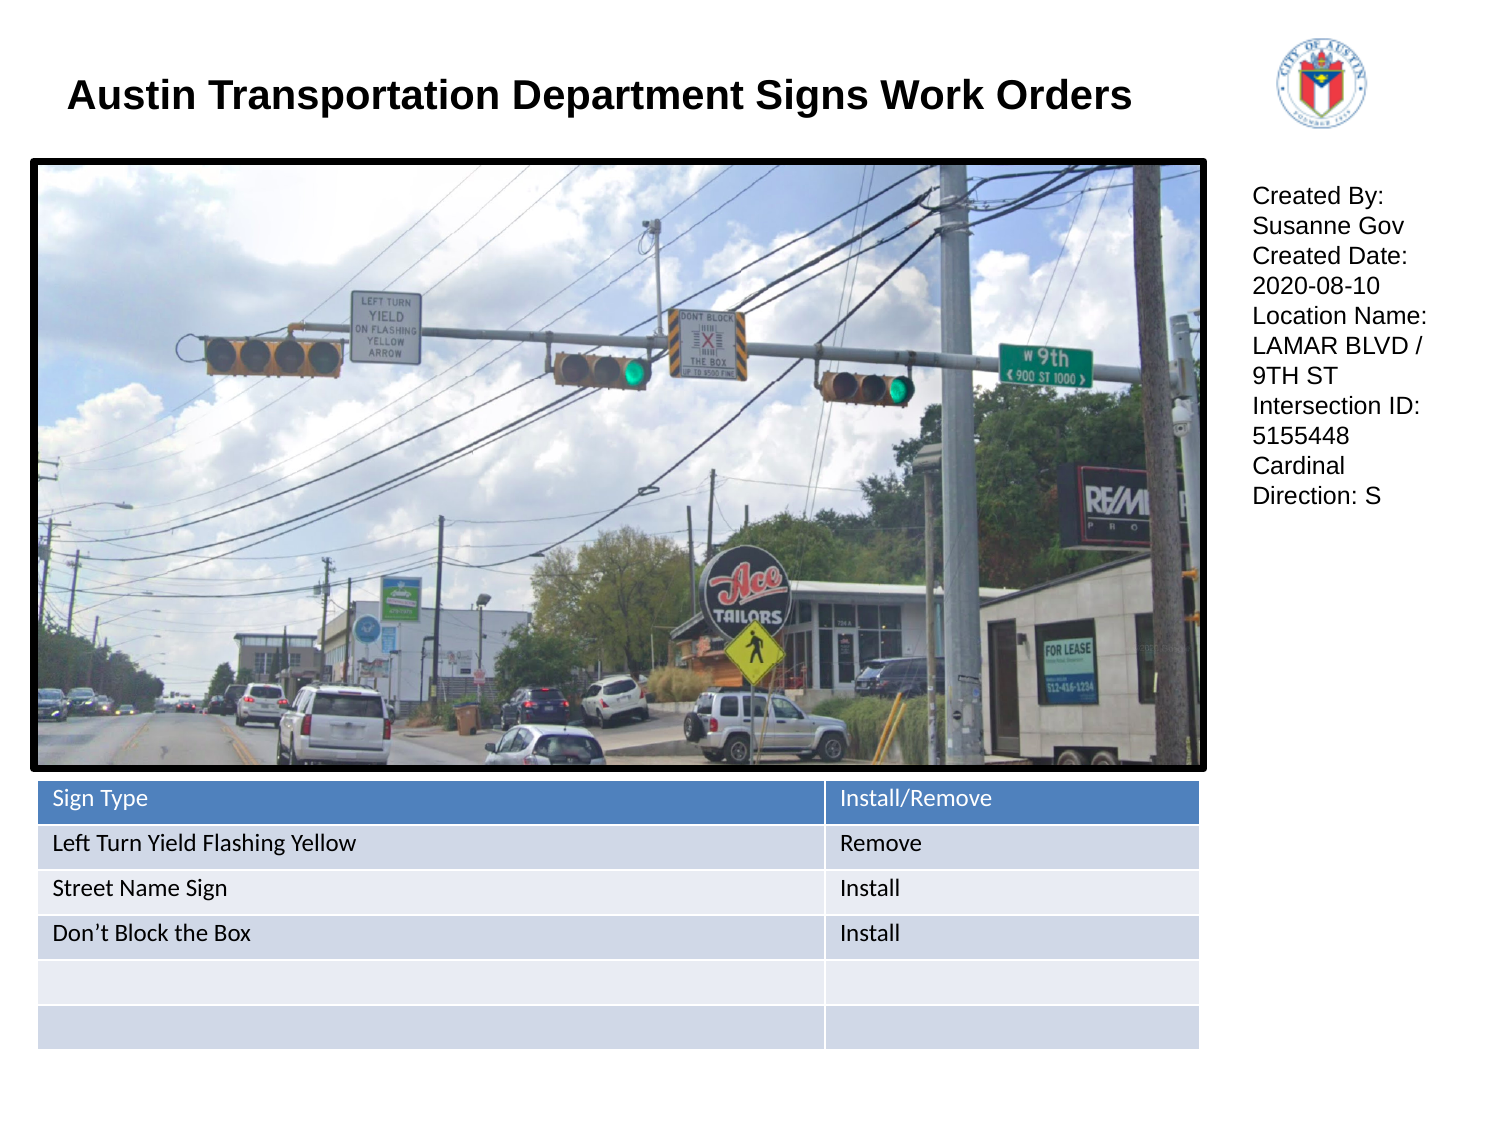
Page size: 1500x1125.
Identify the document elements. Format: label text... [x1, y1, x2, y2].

table_header Sign Type [38, 781, 824, 824]
picture [1274, 37, 1369, 132]
table_cell Don’t Block the Box [38, 916, 824, 959]
table_cell Install [826, 871, 1199, 914]
table_cell [826, 1006, 1199, 1049]
table_cell [38, 961, 824, 1004]
table_cell [826, 961, 1199, 1004]
table_cell Install [826, 916, 1199, 959]
table_cell [38, 1006, 824, 1049]
text_box Austin Transportation Department Signs Work Orders [51, 60, 1149, 125]
table_header Install/Remove [826, 781, 1199, 824]
table_cell Left Turn Yield Flashing Yellow [38, 826, 824, 869]
table_cell Street Name Sign [38, 871, 824, 914]
text_box Created By: Susanne Gov Created Date: 2020-08-10 Location Name: LAMAR BLVD / 9TH ST Intersection ID: 5155448 Cardinal Direction: S [1237, 172, 1463, 517]
table_cell Remove [826, 826, 1199, 869]
picture [37, 164, 1201, 766]
